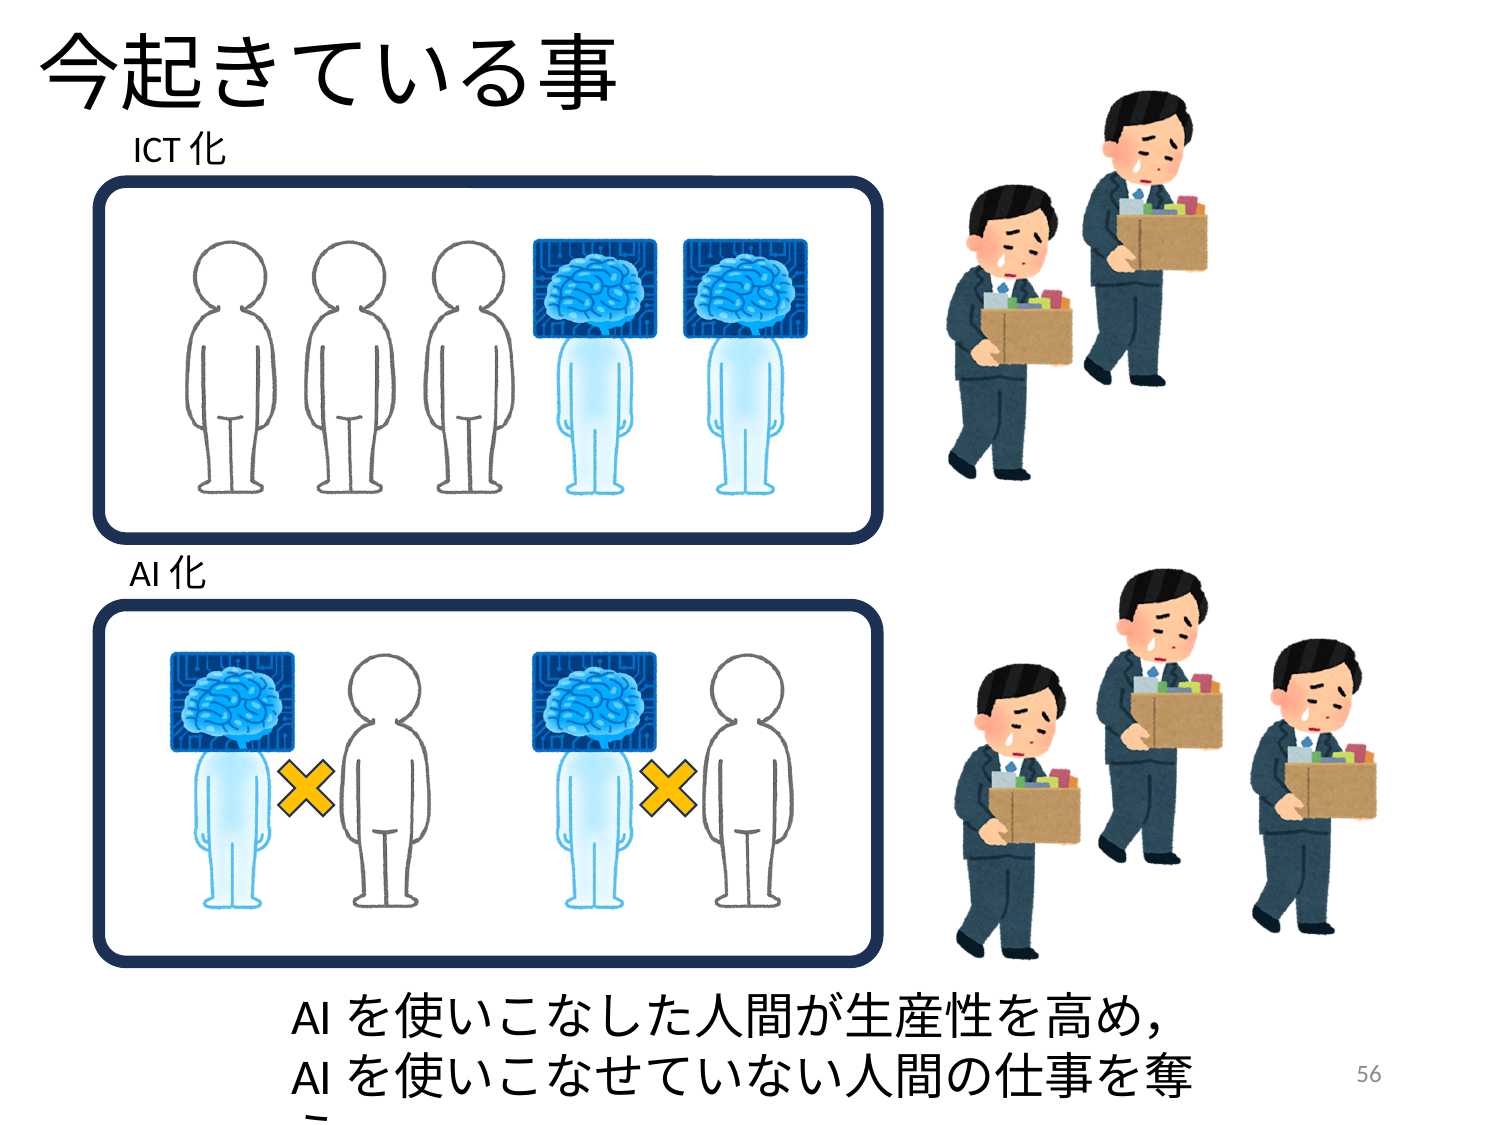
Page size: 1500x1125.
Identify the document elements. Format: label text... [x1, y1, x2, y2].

picture [1238, 623, 1387, 944]
slide_number 56 [1059, 1042, 1397, 1103]
picture [154, 235, 859, 499]
title 今起きている事 [22, 8, 943, 146]
picture [118, 648, 464, 913]
text_box AI化 [114, 541, 222, 602]
text_box [97, 603, 879, 963]
picture [942, 553, 1233, 969]
picture [934, 75, 1218, 490]
text_box [97, 180, 879, 540]
text_box ICT化 [118, 117, 243, 178]
text_box AIを使いこなした人間が生産性を高め， AIを使いこなせていない人間の仕事を奪う [276, 976, 1214, 1125]
picture [480, 648, 827, 913]
